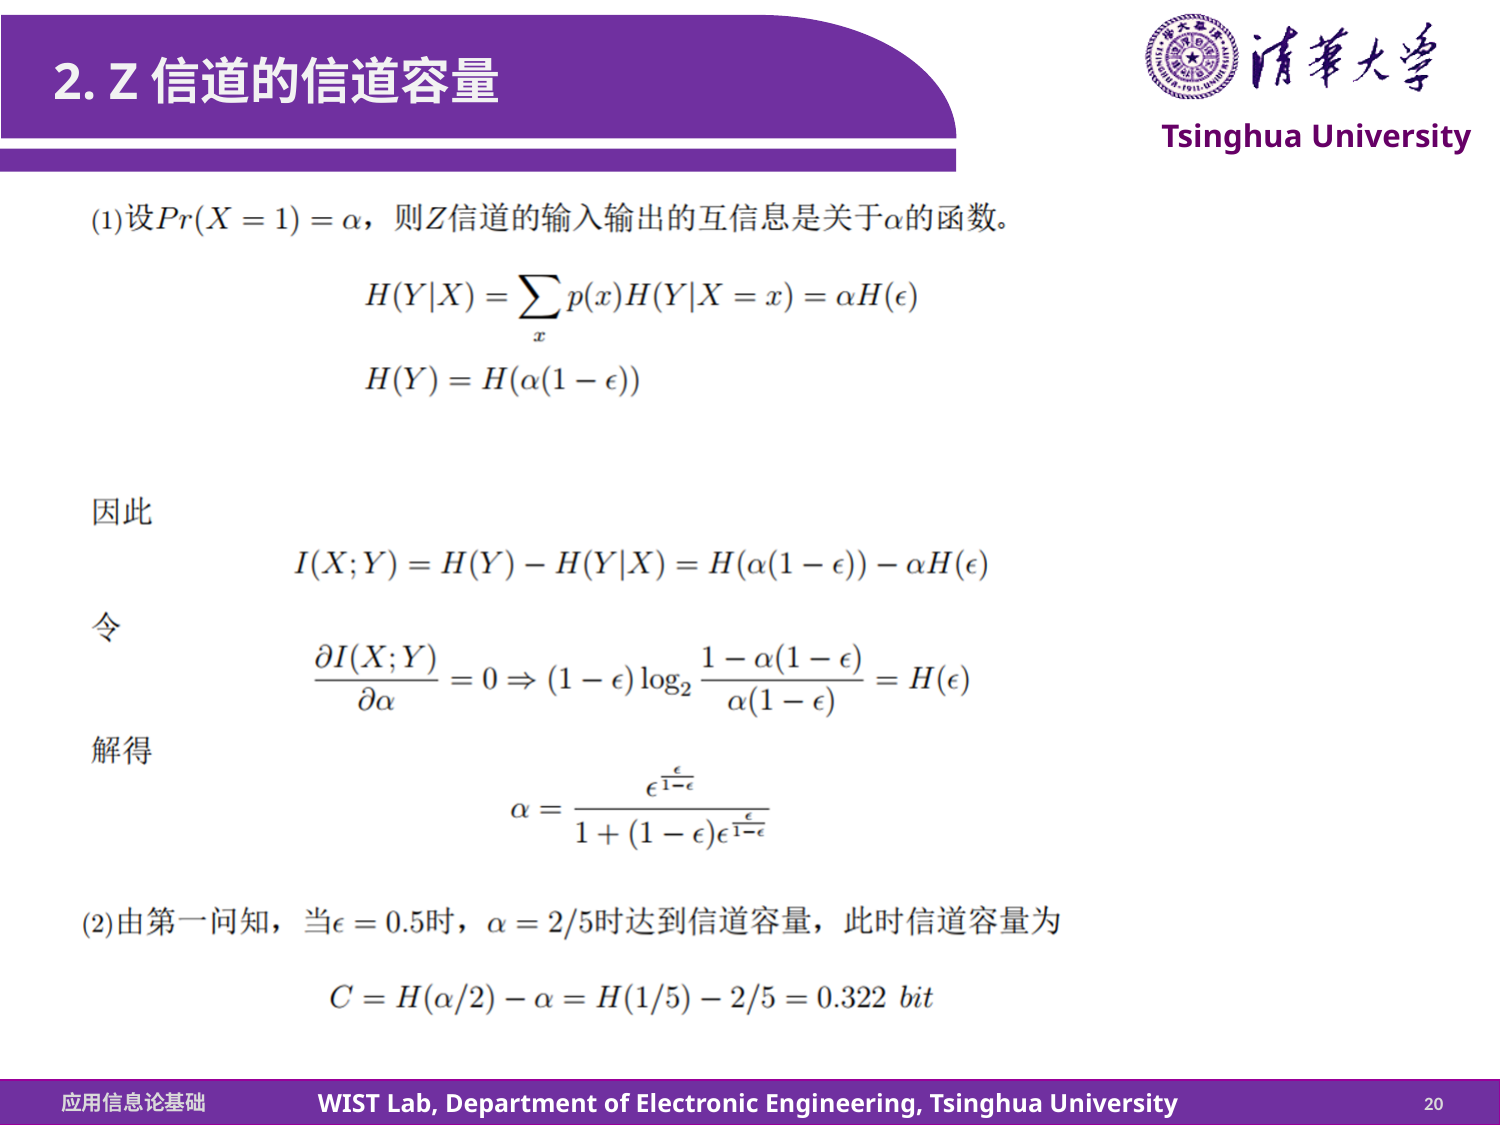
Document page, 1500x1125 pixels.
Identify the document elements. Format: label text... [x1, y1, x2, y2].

title 2. Z信道的信道容量 [38, 40, 804, 126]
slide_number 20 [1367, 1080, 1500, 1125]
picture [45, 176, 1123, 1041]
footer 应用信息论基础 [0, 1079, 270, 1125]
picture [1144, 4, 1481, 108]
